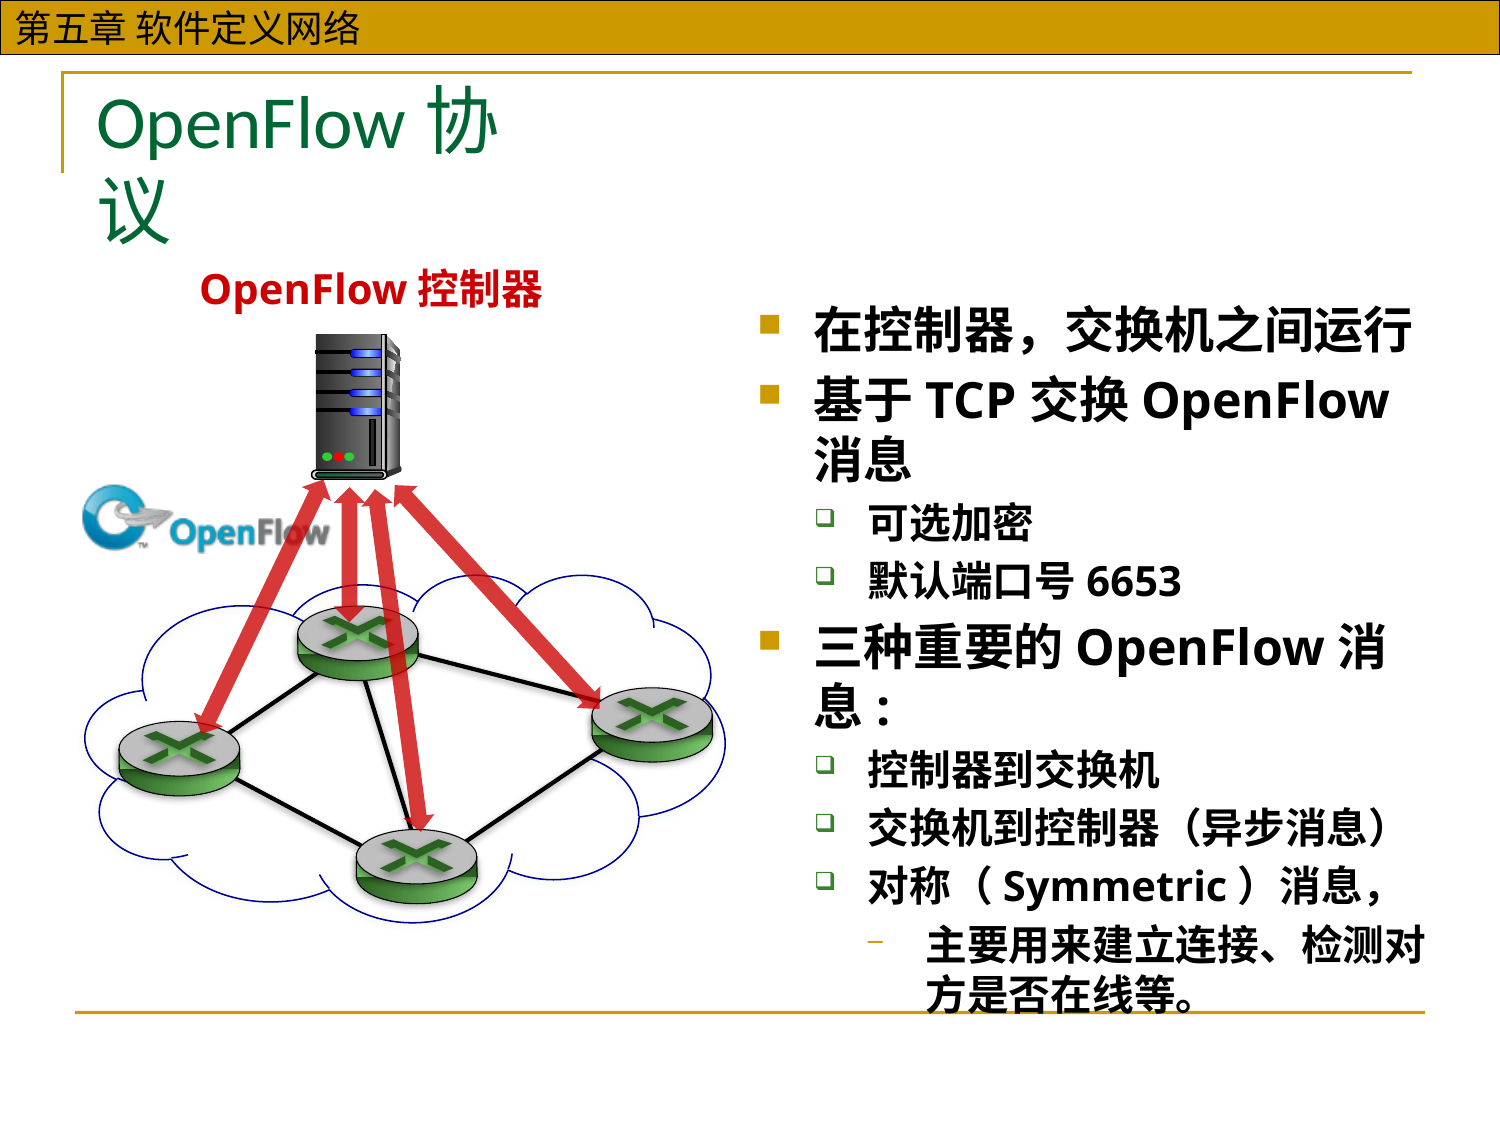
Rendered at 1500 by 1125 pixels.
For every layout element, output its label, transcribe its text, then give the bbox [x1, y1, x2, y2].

title OpenFlow协议 [80, 66, 576, 253]
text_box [64, 255, 726, 922]
list 在控制器，交换机之间运行 基于TCP交换OpenFlow消息 可选加密 默认端口号6653 三种重要的OpenFlow消息: 控制器到交换机 交换机到控制器（异步消息） 对称（Symmetric）消息， 主要用来建立连接、检测对方是否在线等。 [742, 290, 1447, 960]
